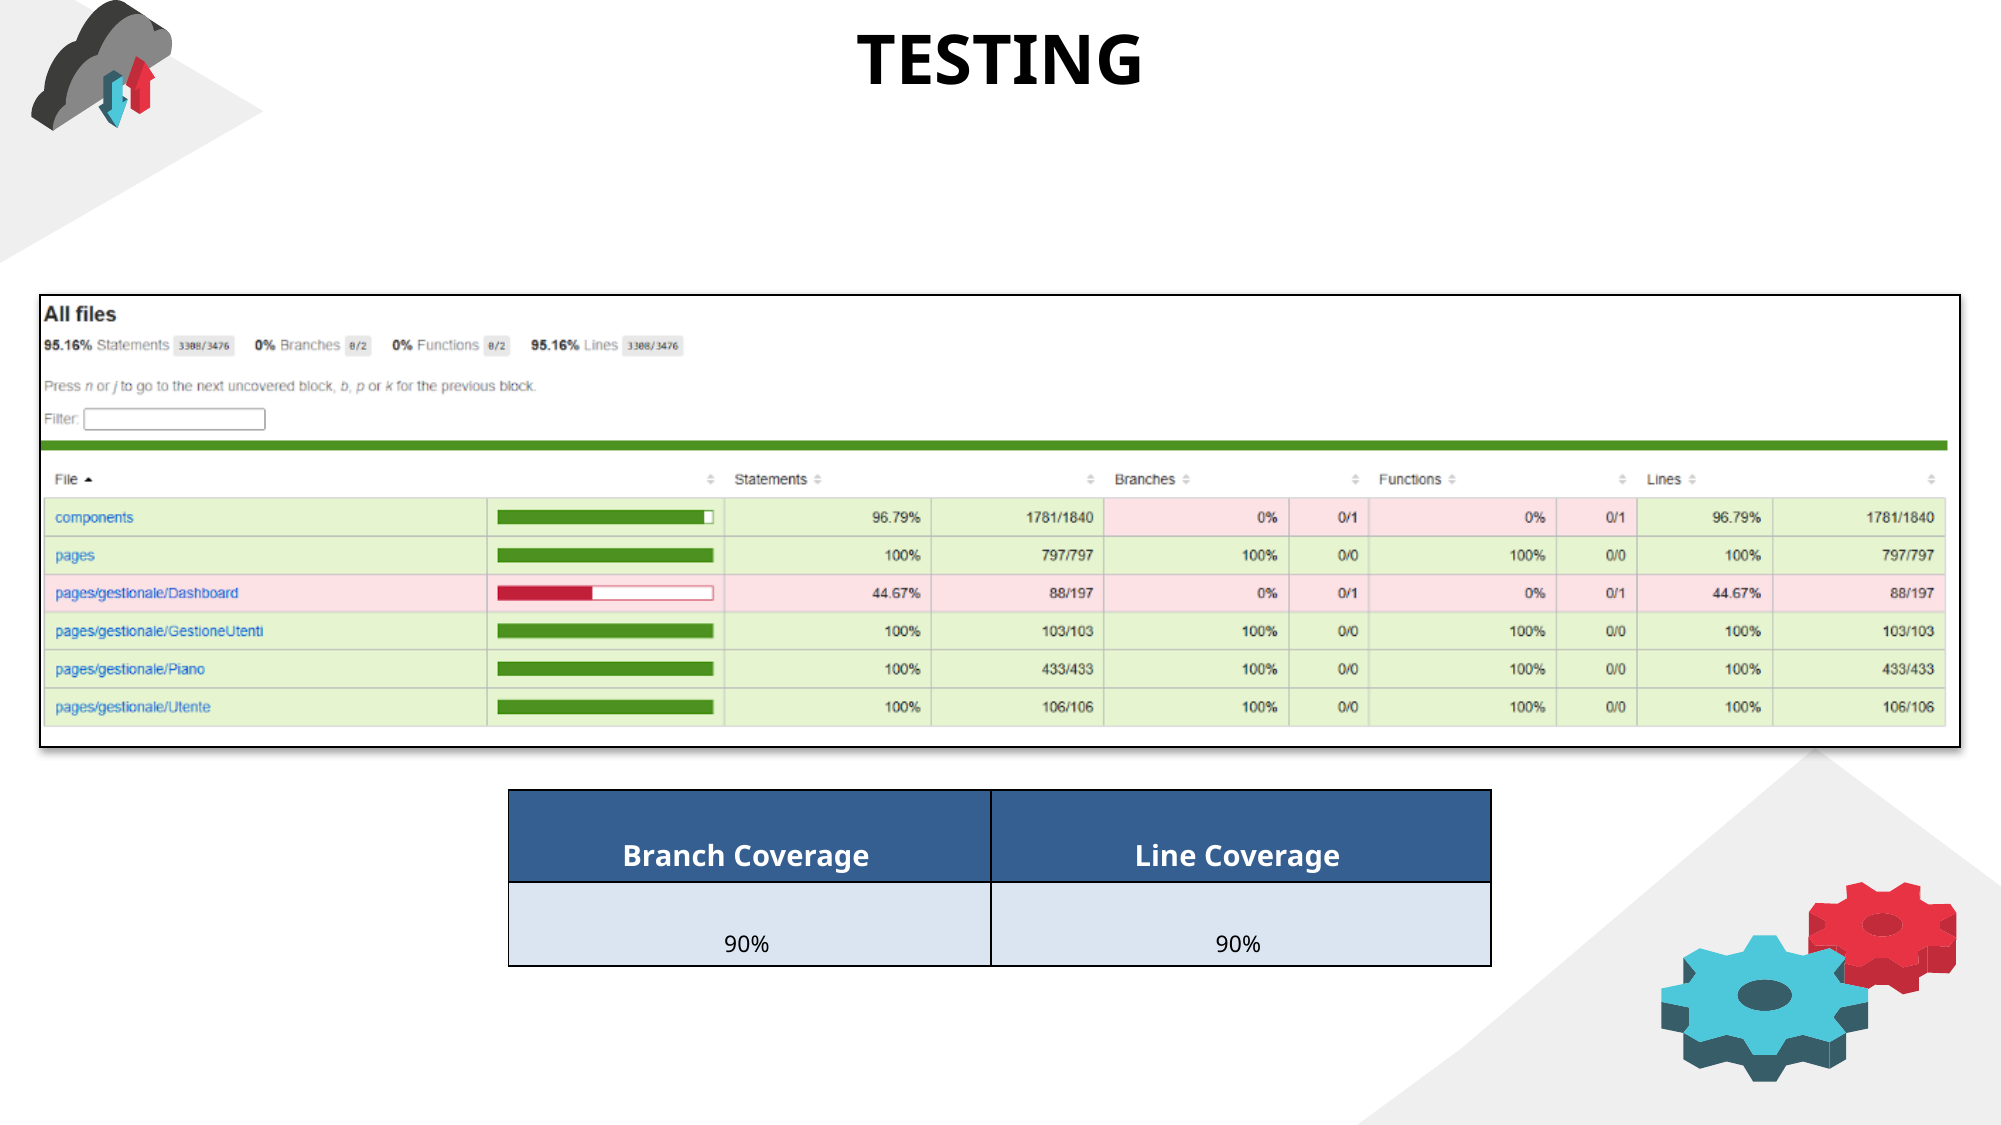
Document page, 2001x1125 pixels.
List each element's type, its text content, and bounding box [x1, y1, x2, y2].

picture [40, 296, 1959, 747]
text_box TESTING [368, 0, 1633, 95]
table_cell 90% [992, 883, 1490, 965]
table_header Branch Coverage [509, 791, 990, 881]
table_cell 90% [509, 883, 990, 965]
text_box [1661, 882, 1957, 1082]
table_header Line Coverage [992, 791, 1490, 881]
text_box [31, 0, 173, 131]
